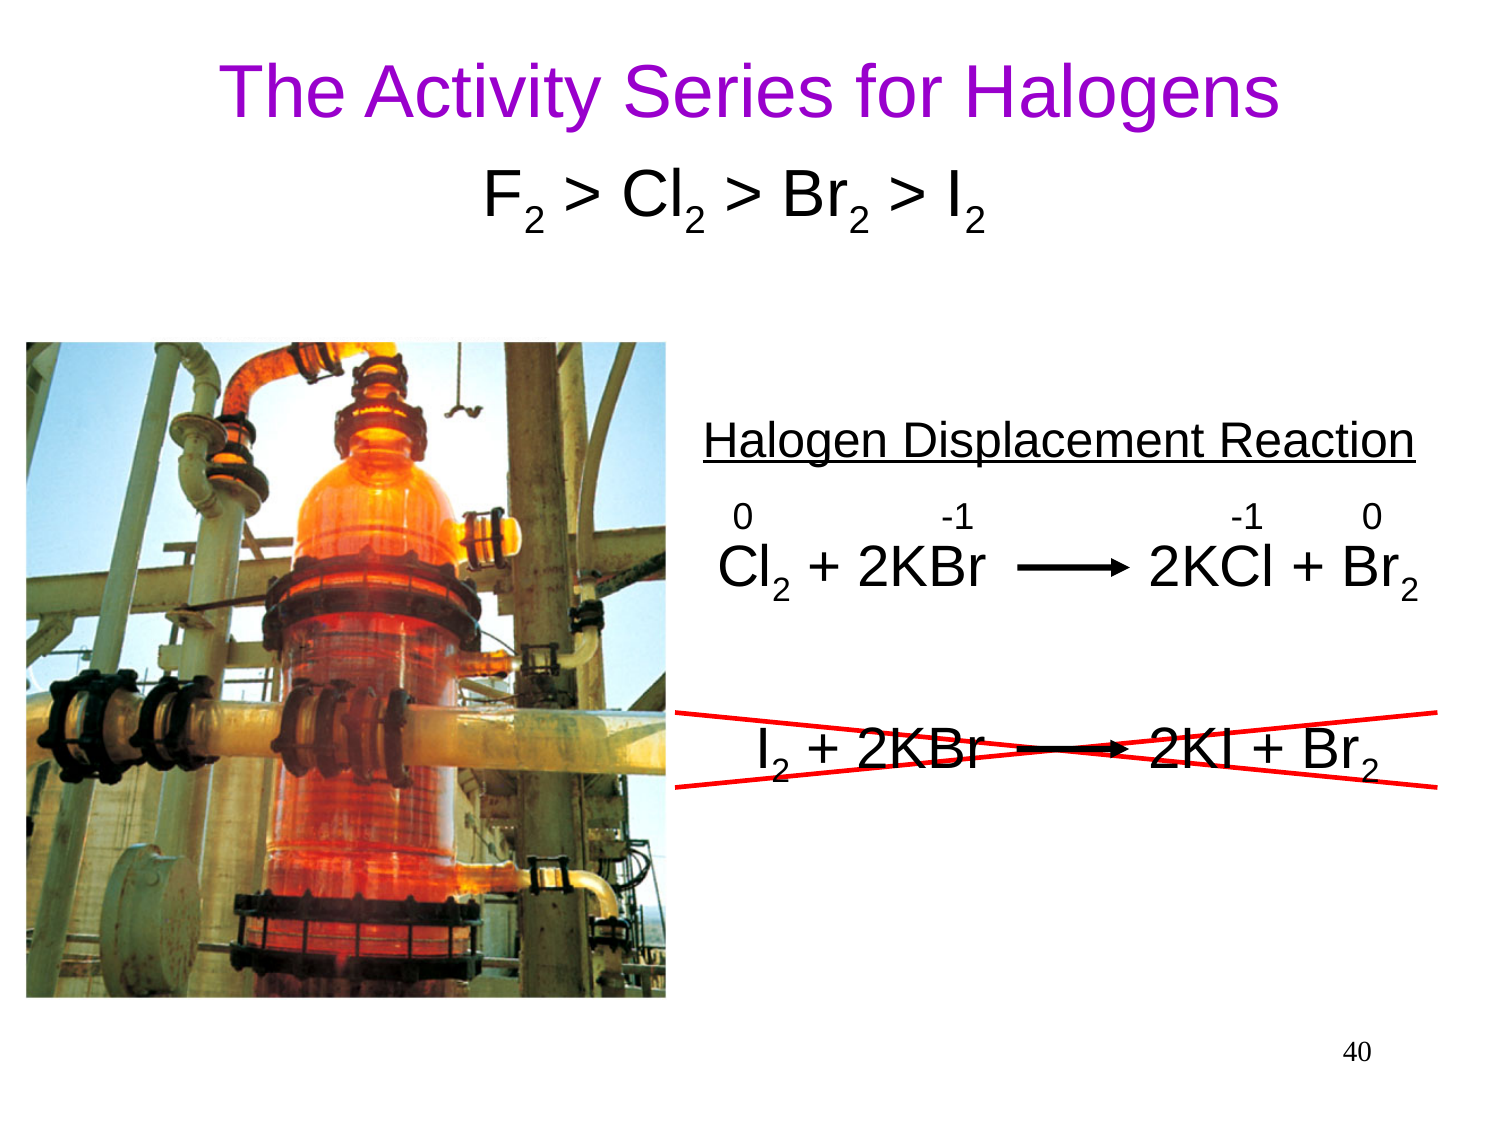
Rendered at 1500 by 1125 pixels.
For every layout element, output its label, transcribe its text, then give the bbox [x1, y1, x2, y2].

text_box The Activity Series for Halogens [50, 12, 1450, 163]
text_box Halogen Displacement Reaction [687, 399, 1431, 475]
text_box F2 > Cl2 > Br2 > I2 [468, 142, 1001, 249]
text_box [698, 520, 1438, 607]
slide_number 40 [1074, 1024, 1388, 1101]
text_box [674, 712, 731, 788]
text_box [1402, 712, 1438, 788]
text_box -1 [1215, 484, 1279, 519]
picture [24, 337, 668, 1001]
text_box 0 [1347, 484, 1398, 519]
text_box 0 [717, 484, 769, 519]
text_box -1 [926, 484, 990, 519]
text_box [736, 702, 1398, 788]
